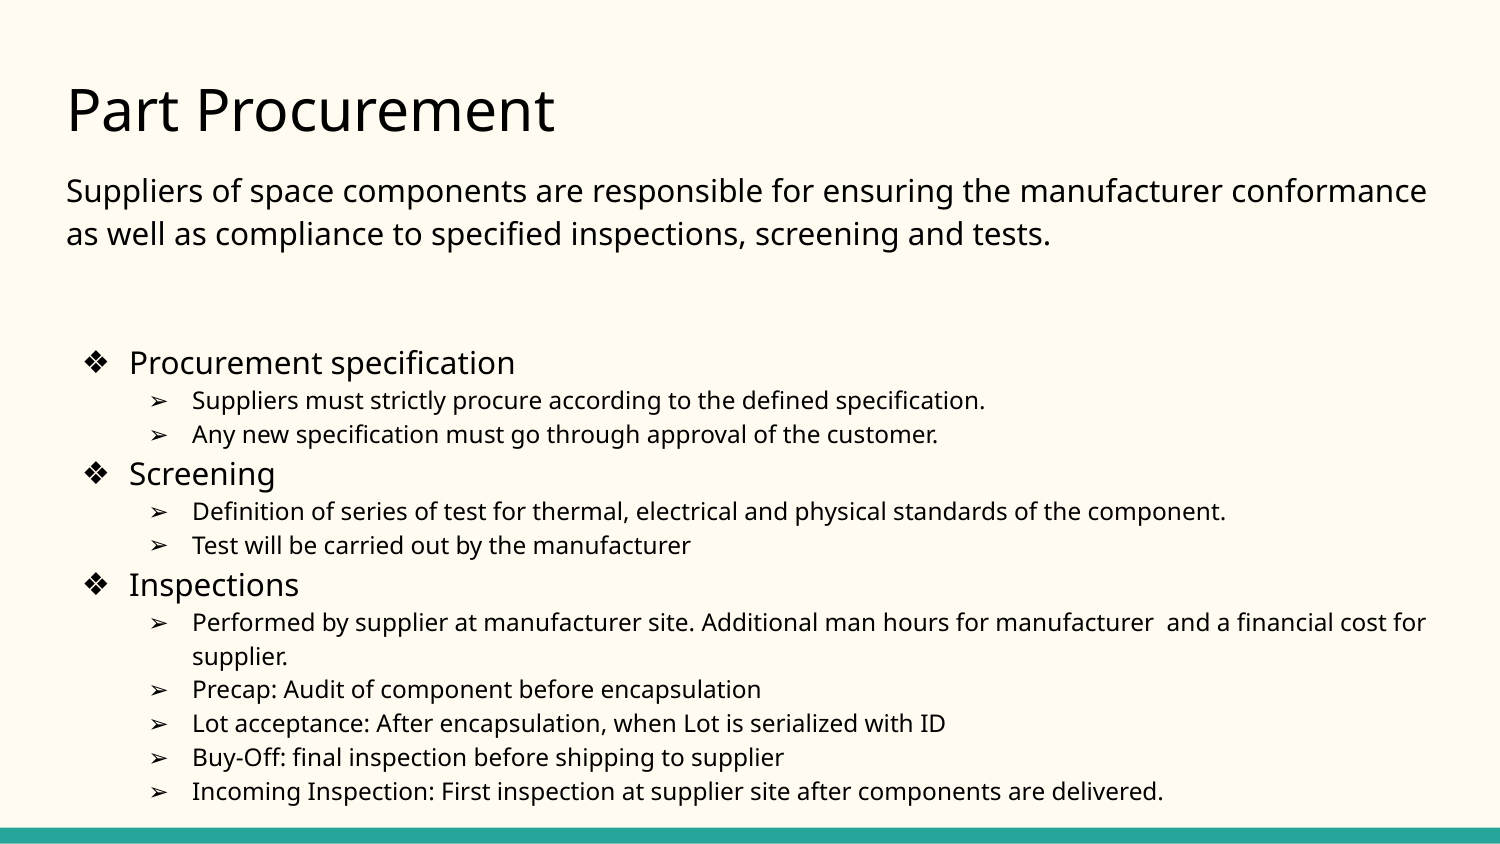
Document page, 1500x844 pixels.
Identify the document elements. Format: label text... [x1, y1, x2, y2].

list Suppliers of space components are responsible for ensuring the manufacturer conformance as well as compliance to specified inspections, screening and tests. Procurement specification Suppliers must strictly procure according to the defined specification. Any new specification must go through approval of the customer. Screening Definition of series of test for thermal, electrical and physical standards of the component. Test will be carried out by the manufacturer Inspections Performed by supplier at manufacturer site. Additional man hours for manufacturer and a financial cost for supplier. Precap: Audit of component before encapsulation Lot acceptance: After encapsulation, when Lot is serialized with ID Buy-Off: final inspection before shipping to supplier Incoming Inspection: First inspection at supplier site after components are delivered. [51, 150, 1449, 823]
title Part Procurement [51, 57, 1449, 150]
